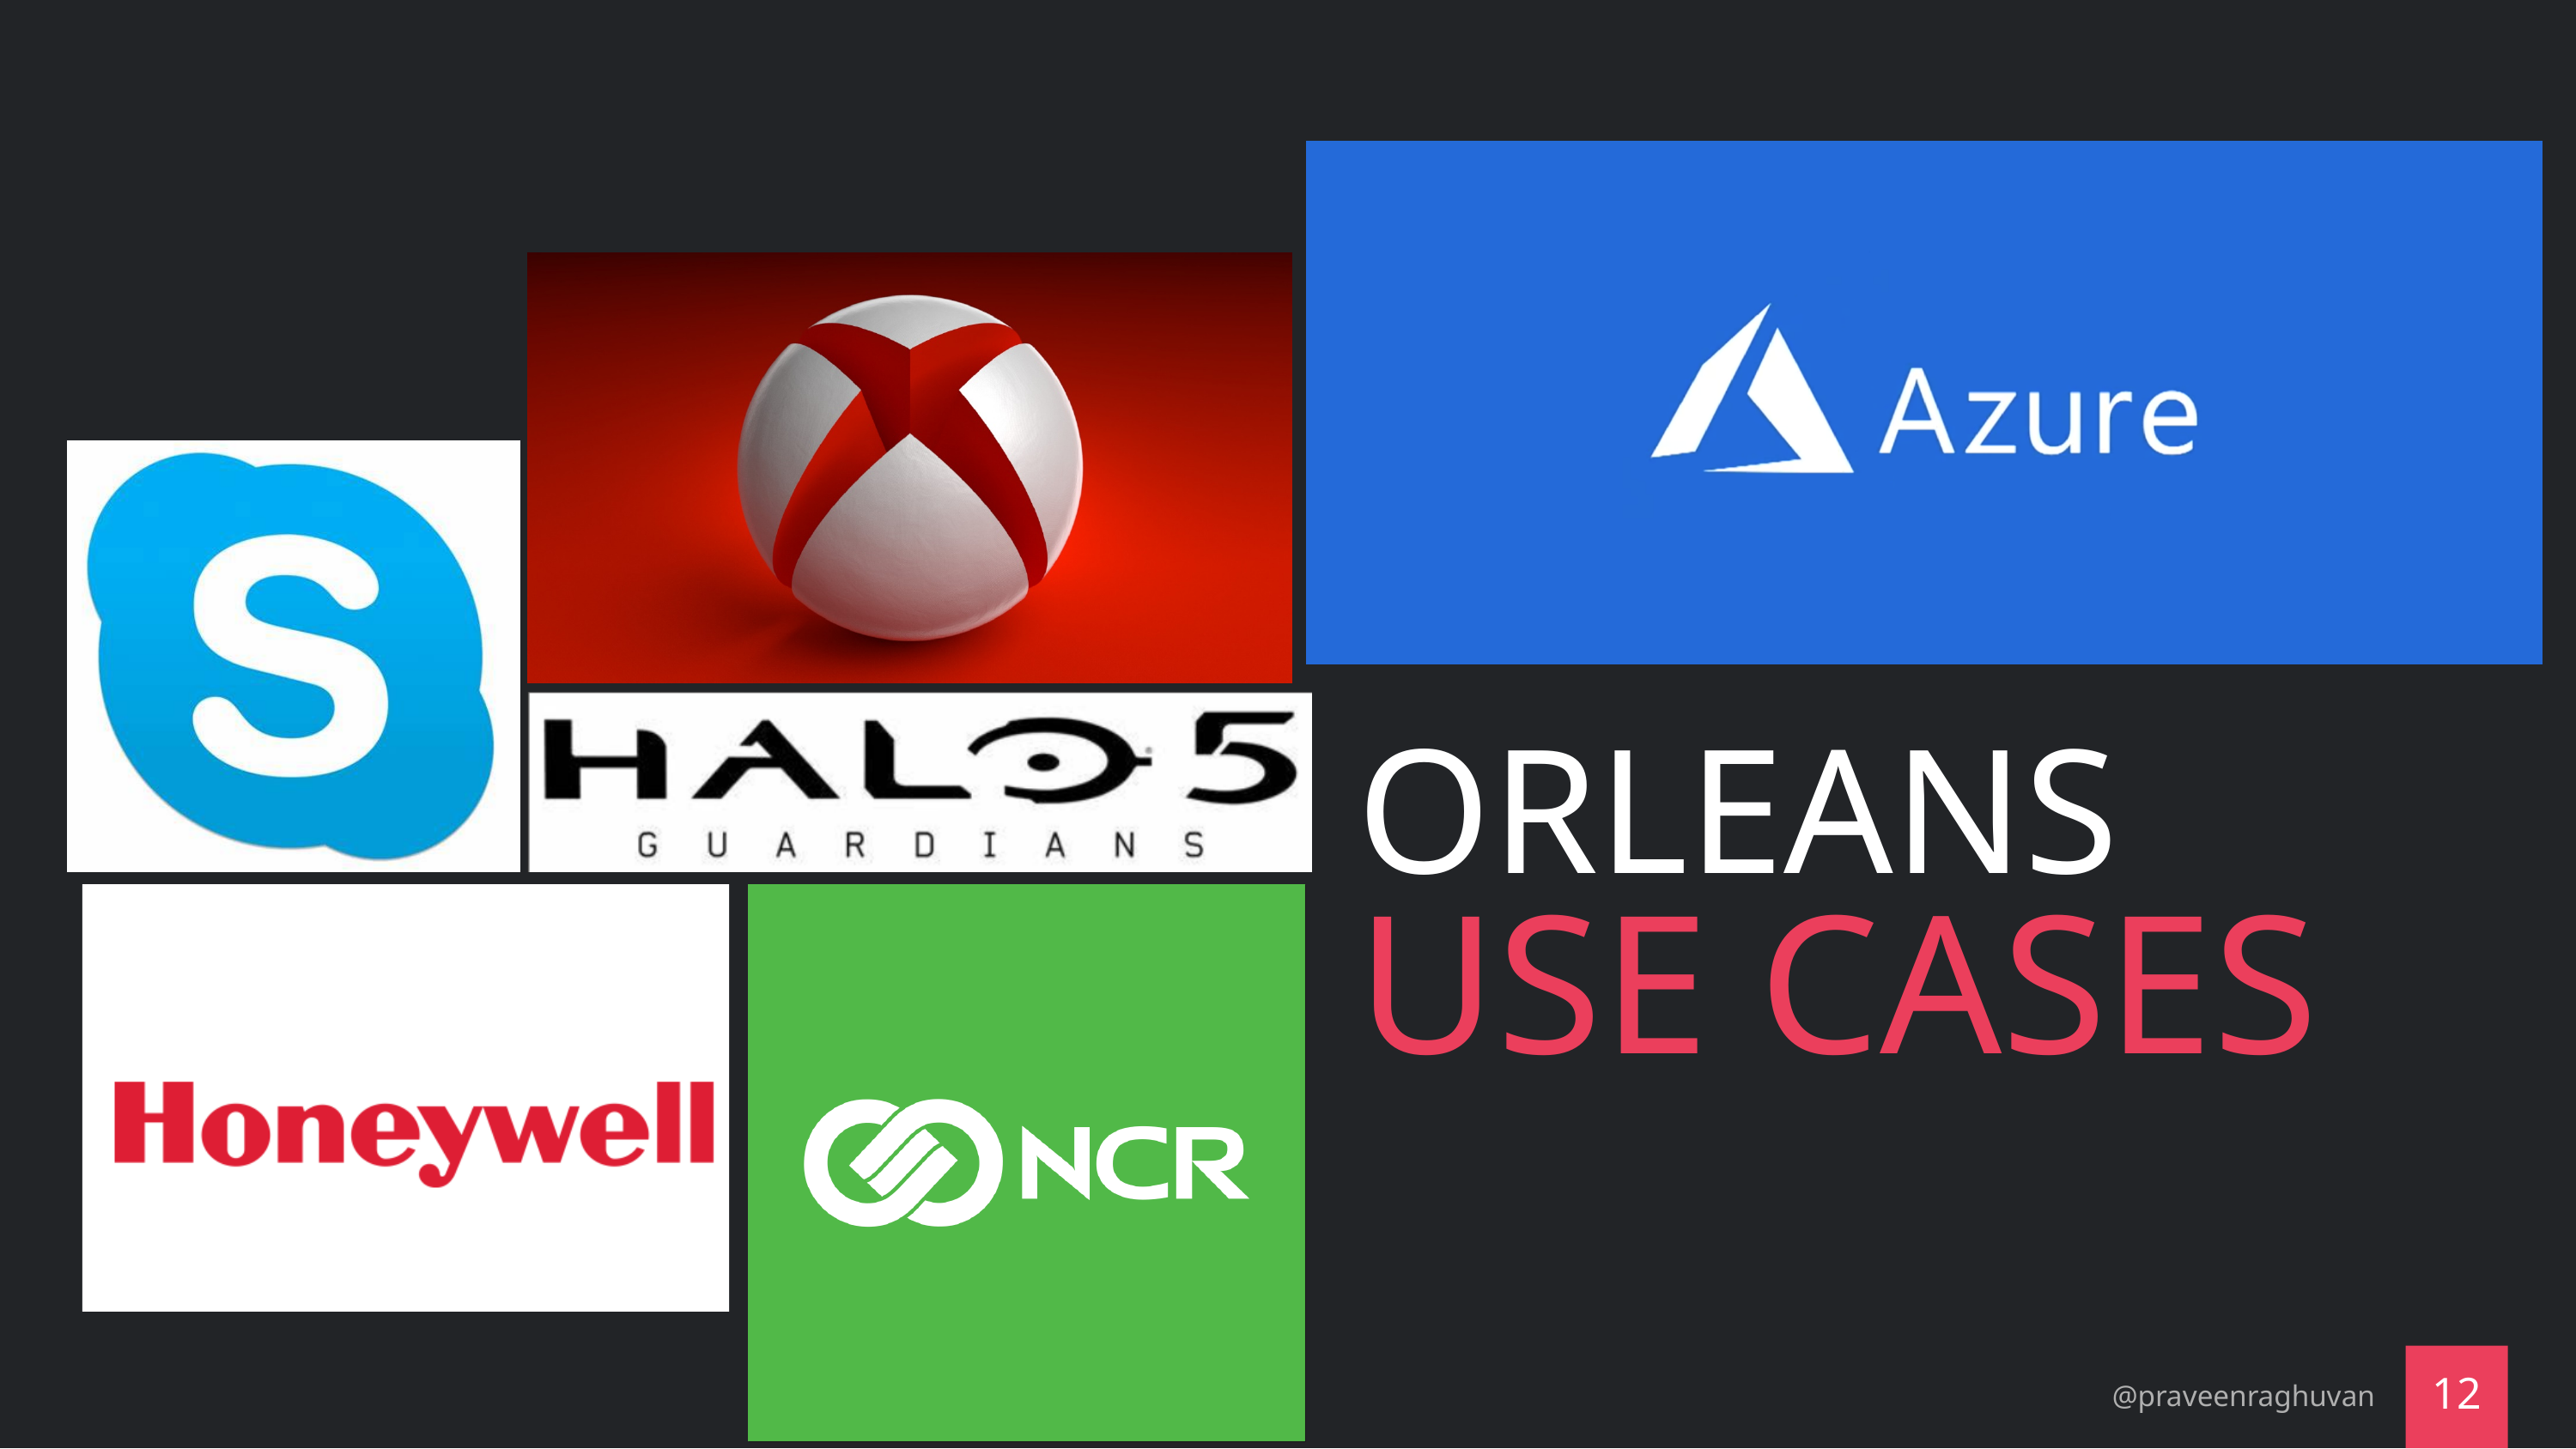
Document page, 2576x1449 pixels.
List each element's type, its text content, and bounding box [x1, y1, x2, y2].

picture [748, 884, 1307, 1443]
picture [527, 252, 1292, 683]
picture [82, 884, 730, 1312]
picture [67, 440, 520, 872]
picture [527, 692, 1312, 872]
slide_number 12 [2404, 1356, 2509, 1434]
footer @praveenraghuvan [1519, 1356, 2389, 1434]
title ORLEANS USE CASES [1344, 672, 2478, 1097]
picture [1306, 141, 2543, 664]
